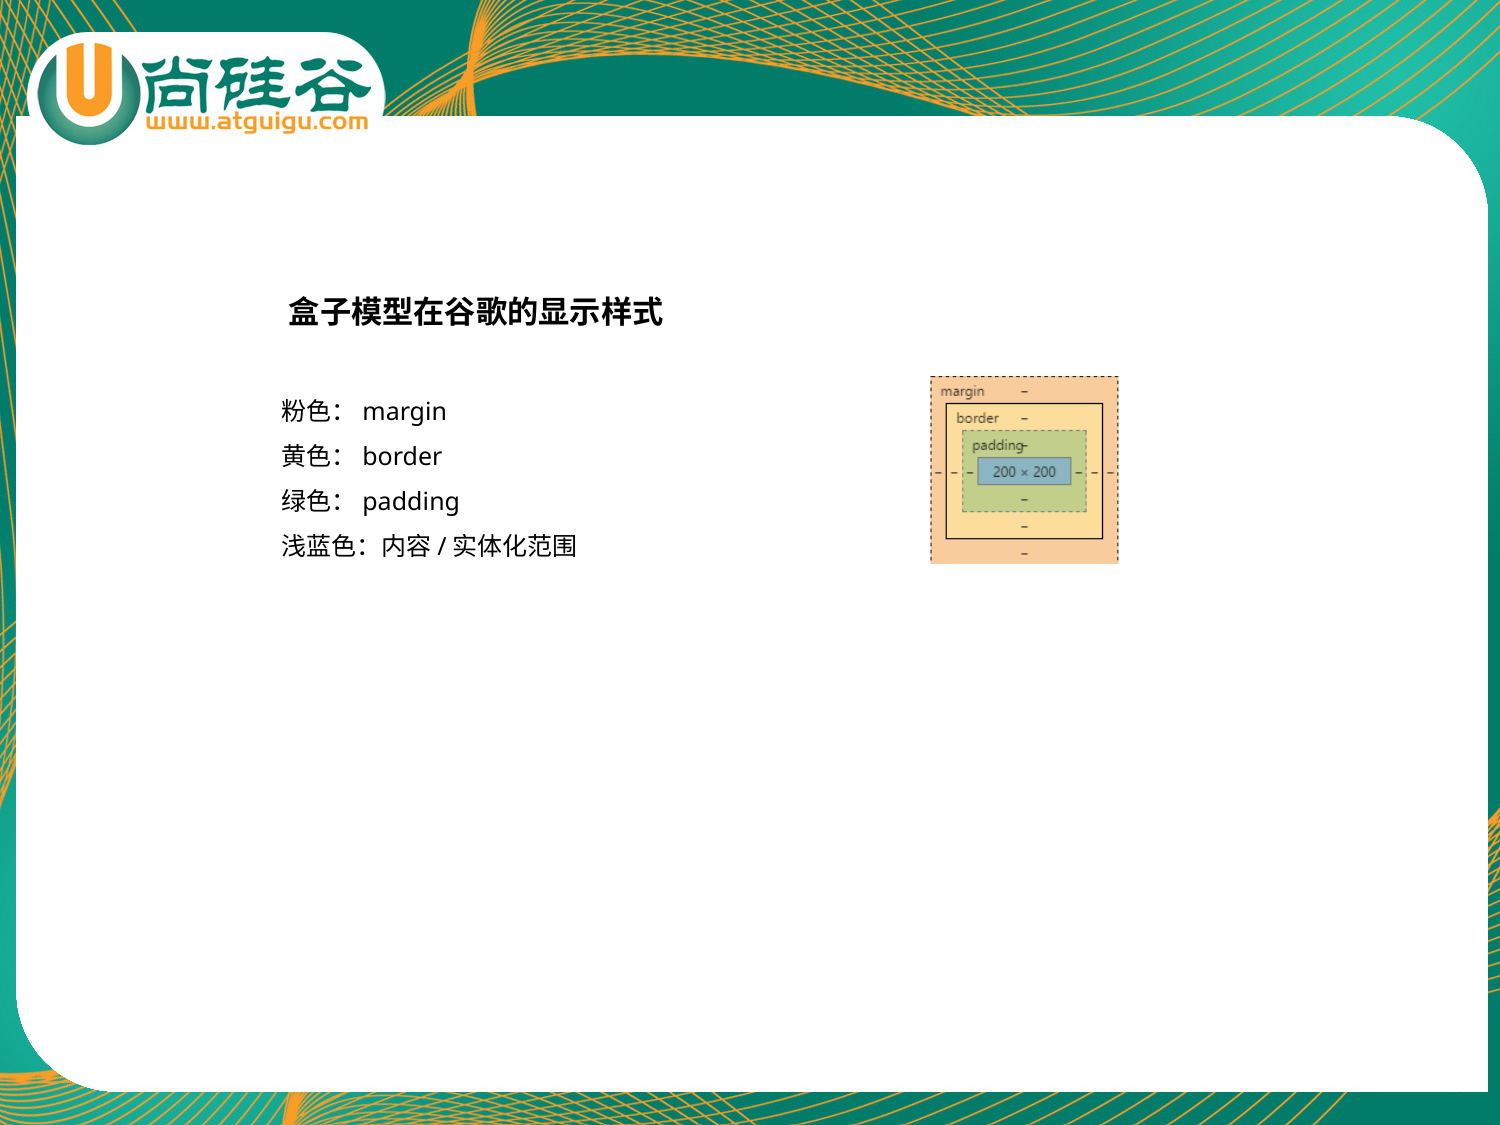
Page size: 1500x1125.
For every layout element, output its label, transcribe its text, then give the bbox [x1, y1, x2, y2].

text_box 粉色：margin 黄色：border 绿色：padding 浅蓝色：内容/实体化范围 [266, 373, 593, 568]
text_box 盒子模型在谷歌的显示样式 [274, 284, 679, 337]
picture [0, 0, 1500, 1125]
